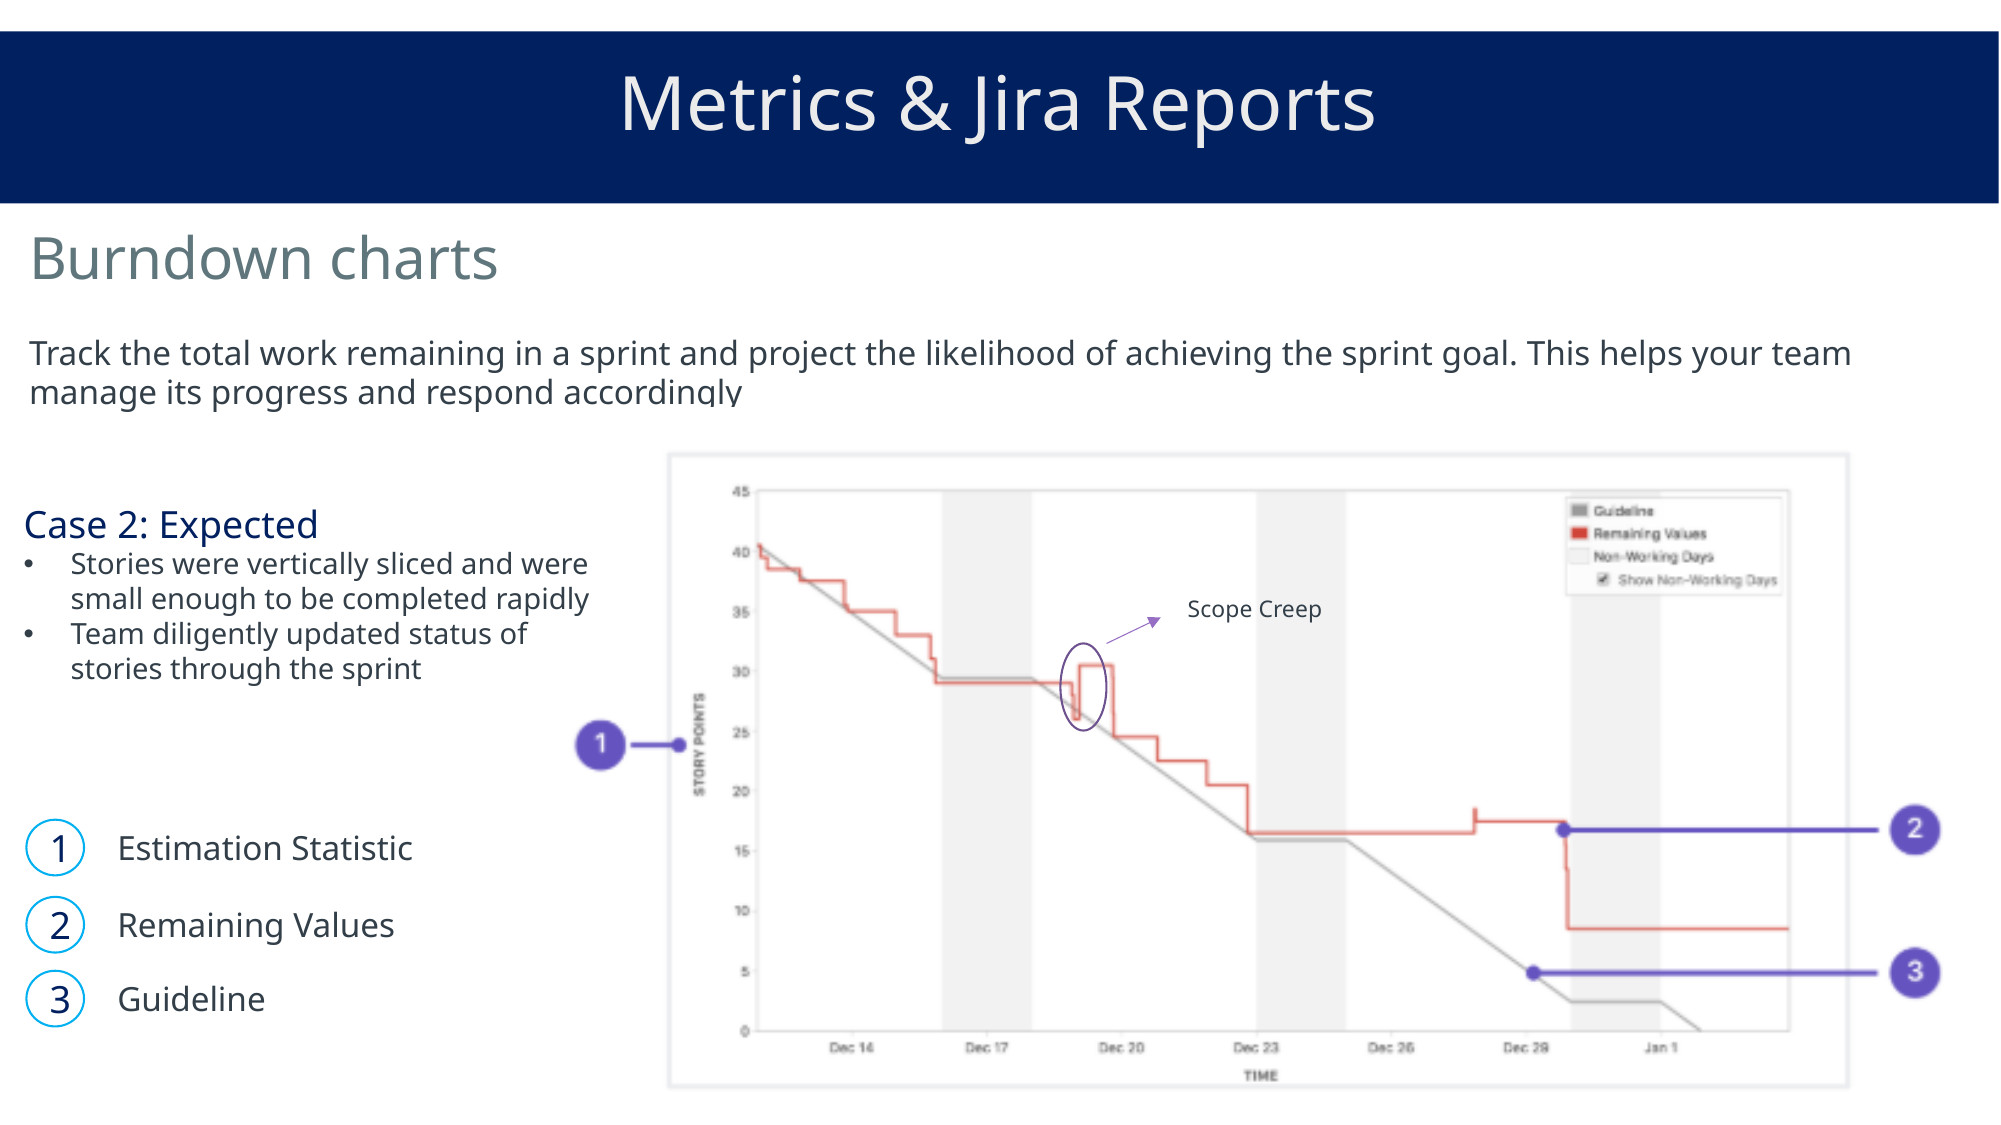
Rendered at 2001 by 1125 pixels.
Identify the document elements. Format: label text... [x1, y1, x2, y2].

text_box Case 2: Expected Stories were vertically sliced and were small enough to be completed rapidly Team diligently updated status of stories through the sprint [9, 493, 529, 693]
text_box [26, 819, 512, 1027]
text_box [0, 30, 2000, 204]
title Metrics & Jira Reports [274, 65, 1723, 170]
text_box Burndown charts Track the total work remaining in a sprint and project the likelihood of achieving the sprint goal. This helps your team manage its progress and respond accordingly [14, 221, 1936, 493]
picture [529, 407, 1982, 1116]
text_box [1106, 617, 1161, 644]
